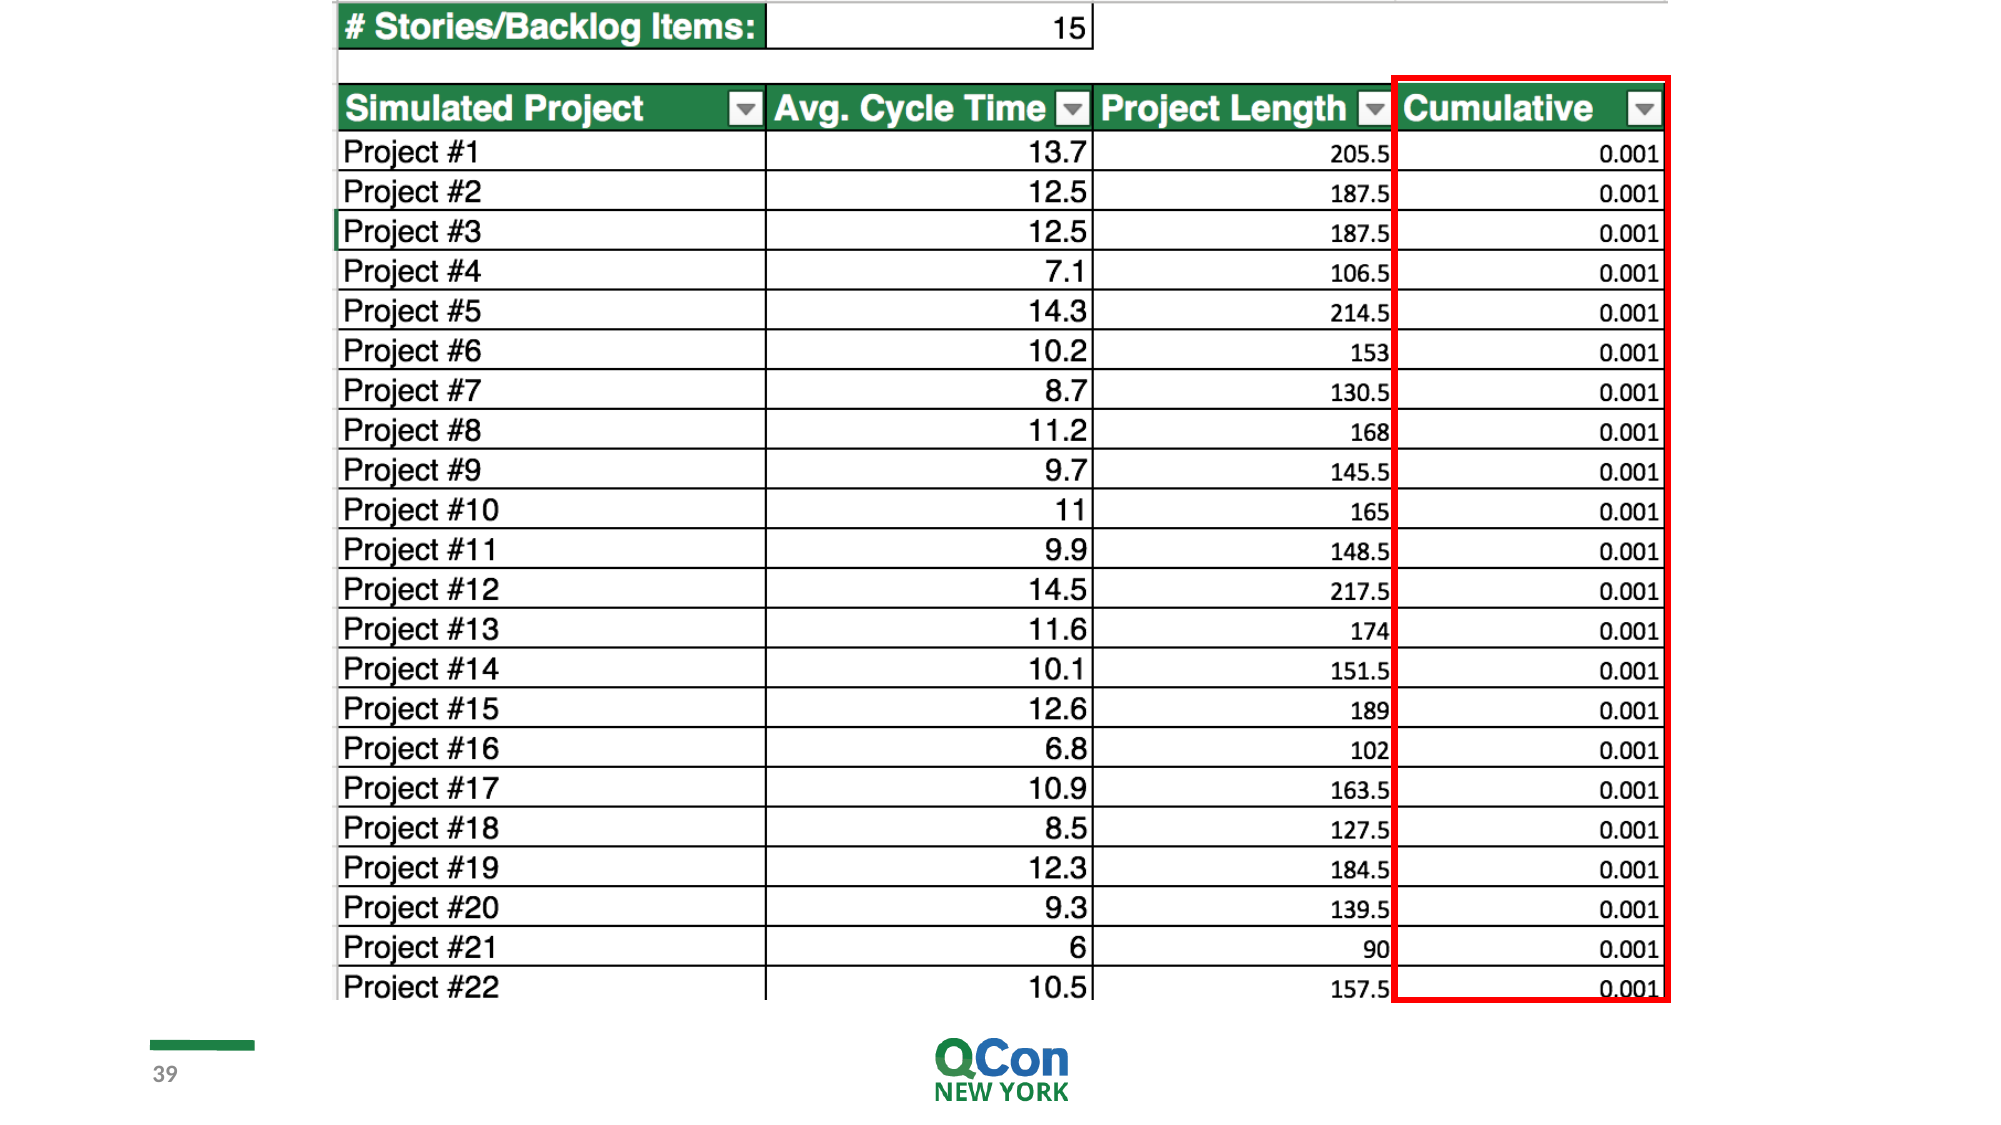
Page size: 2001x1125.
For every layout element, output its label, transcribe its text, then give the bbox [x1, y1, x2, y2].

picture [332, 0, 1668, 1000]
picture [932, 1038, 1068, 1107]
slide_number 39 [137, 1042, 588, 1103]
